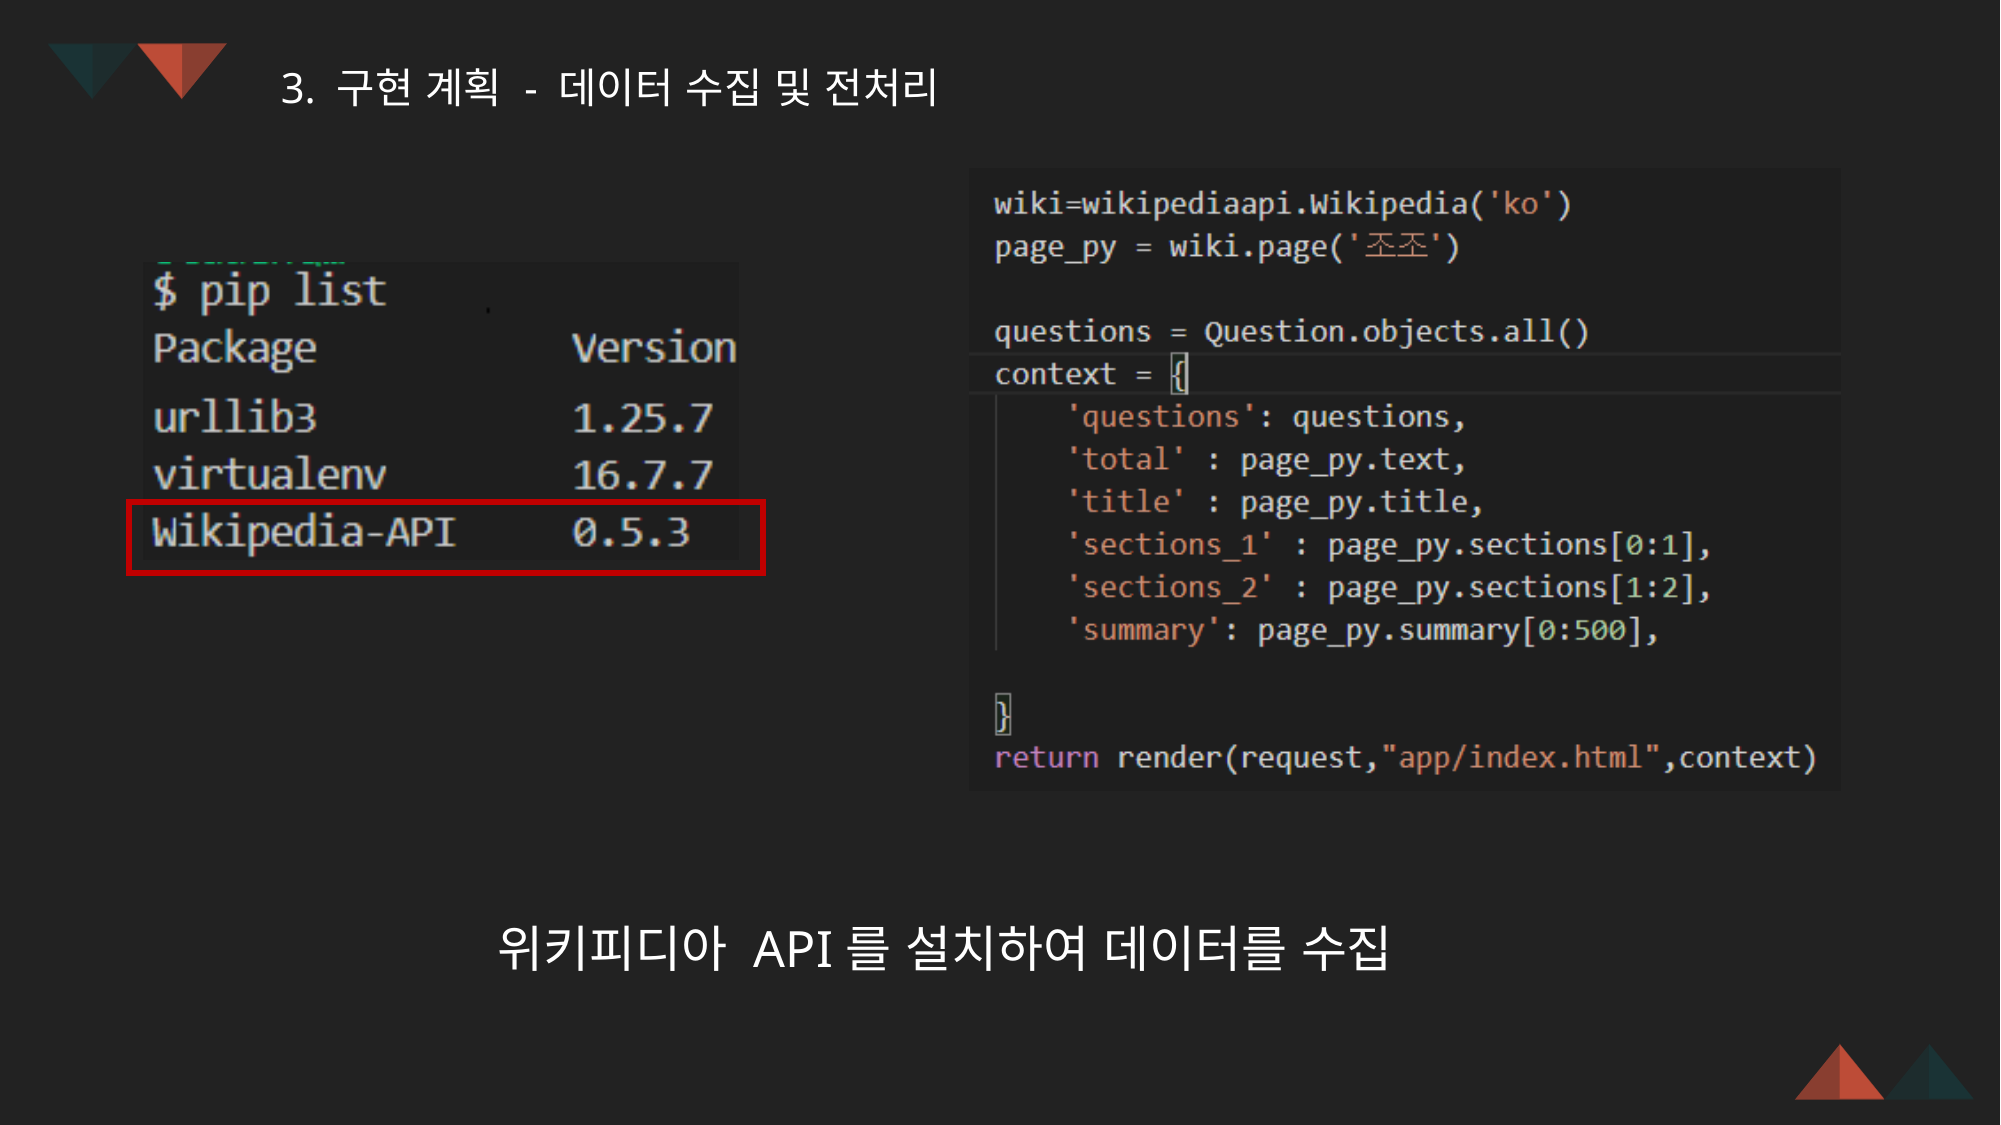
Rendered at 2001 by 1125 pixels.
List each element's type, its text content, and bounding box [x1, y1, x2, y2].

text_box [128, 501, 764, 574]
picture [969, 168, 1841, 791]
text_box 3. 구현 계획 - 데이터 수집 및 전처리 [266, 54, 1341, 119]
text_box 위키피디아 API를 설치하여 데이터를 수집 [483, 910, 1408, 985]
picture [143, 262, 739, 560]
